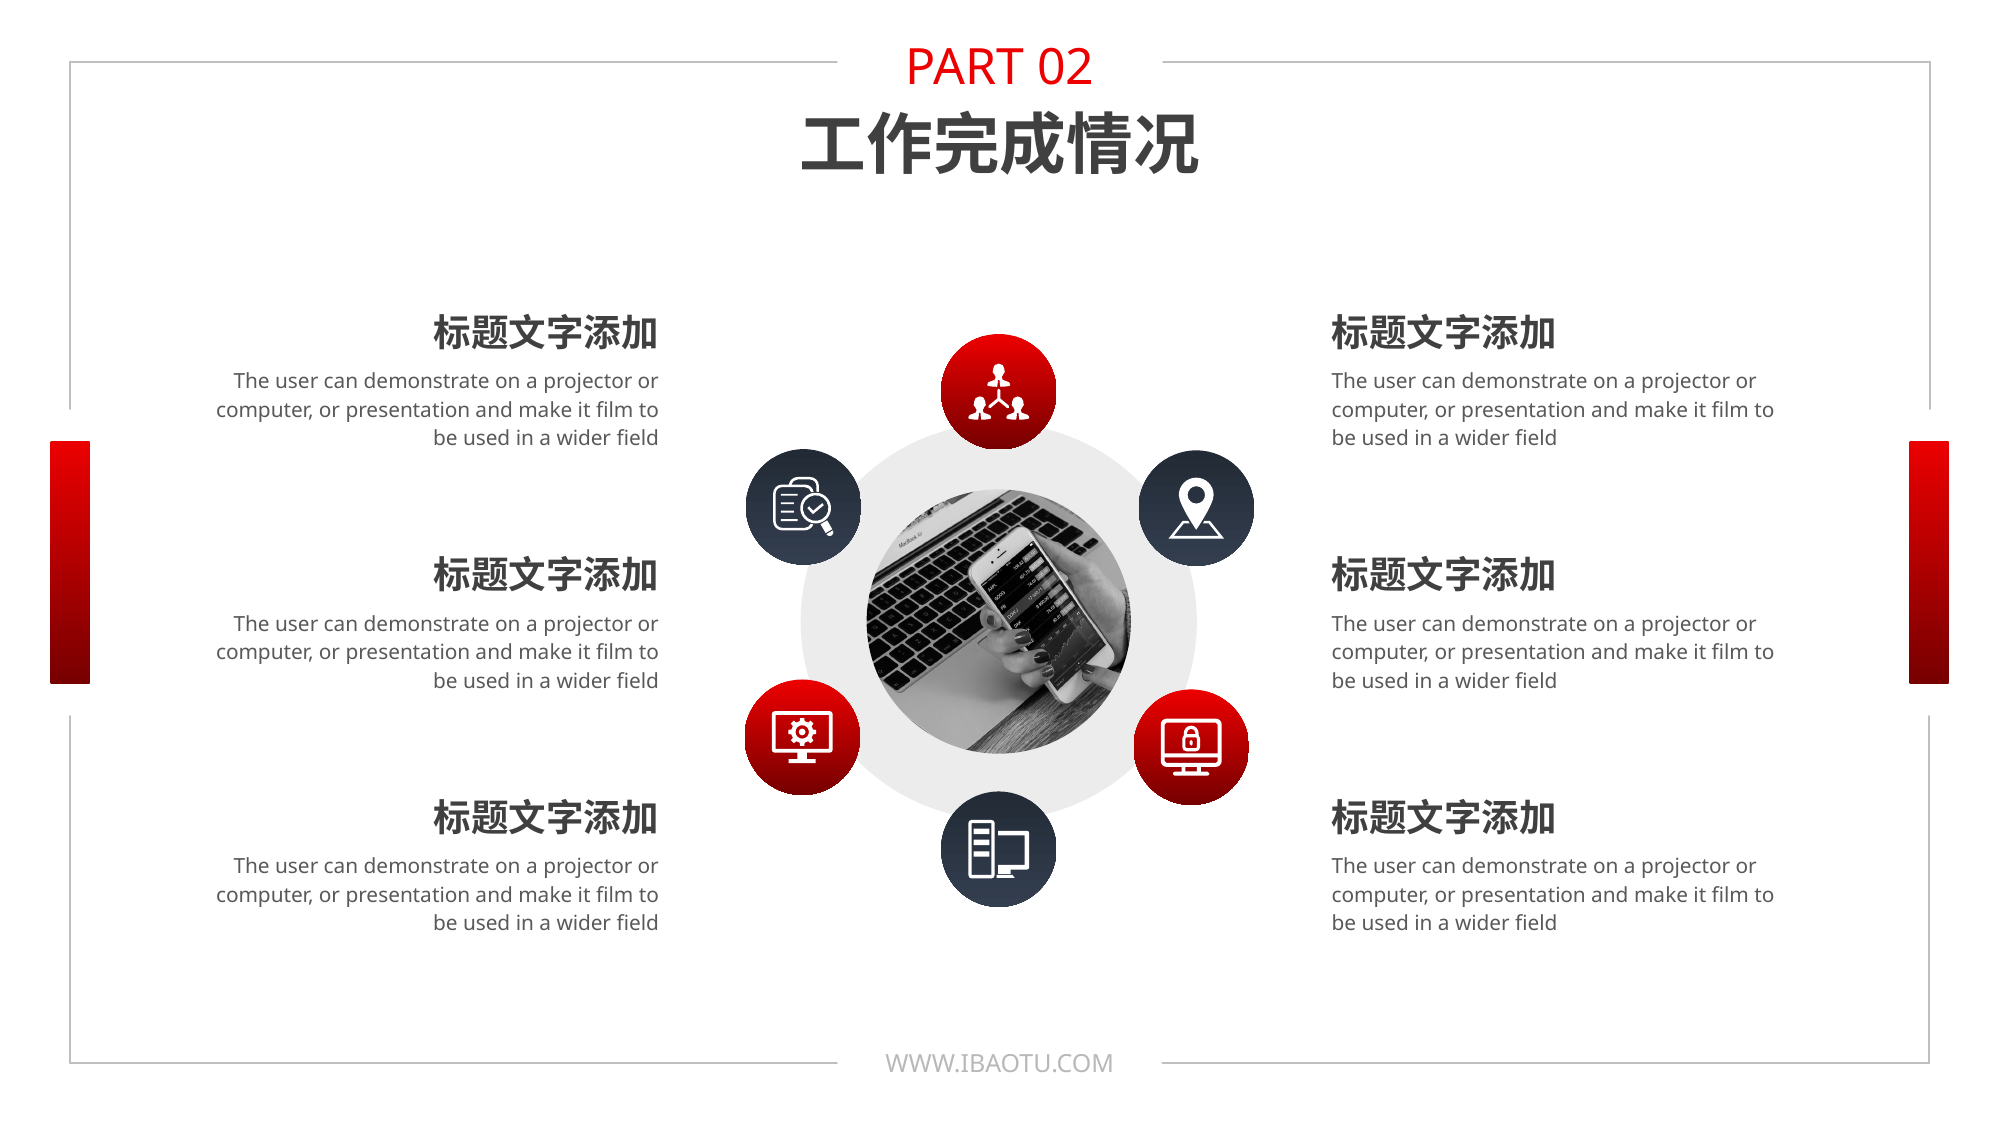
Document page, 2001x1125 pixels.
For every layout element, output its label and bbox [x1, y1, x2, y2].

text_box [176, 543, 674, 701]
text_box [1316, 301, 1814, 459]
text_box [744, 333, 1254, 907]
text_box [176, 301, 674, 459]
text_box [1316, 786, 1814, 944]
text_box [782, 26, 1217, 191]
text_box [1316, 543, 1814, 701]
text_box [176, 786, 674, 944]
